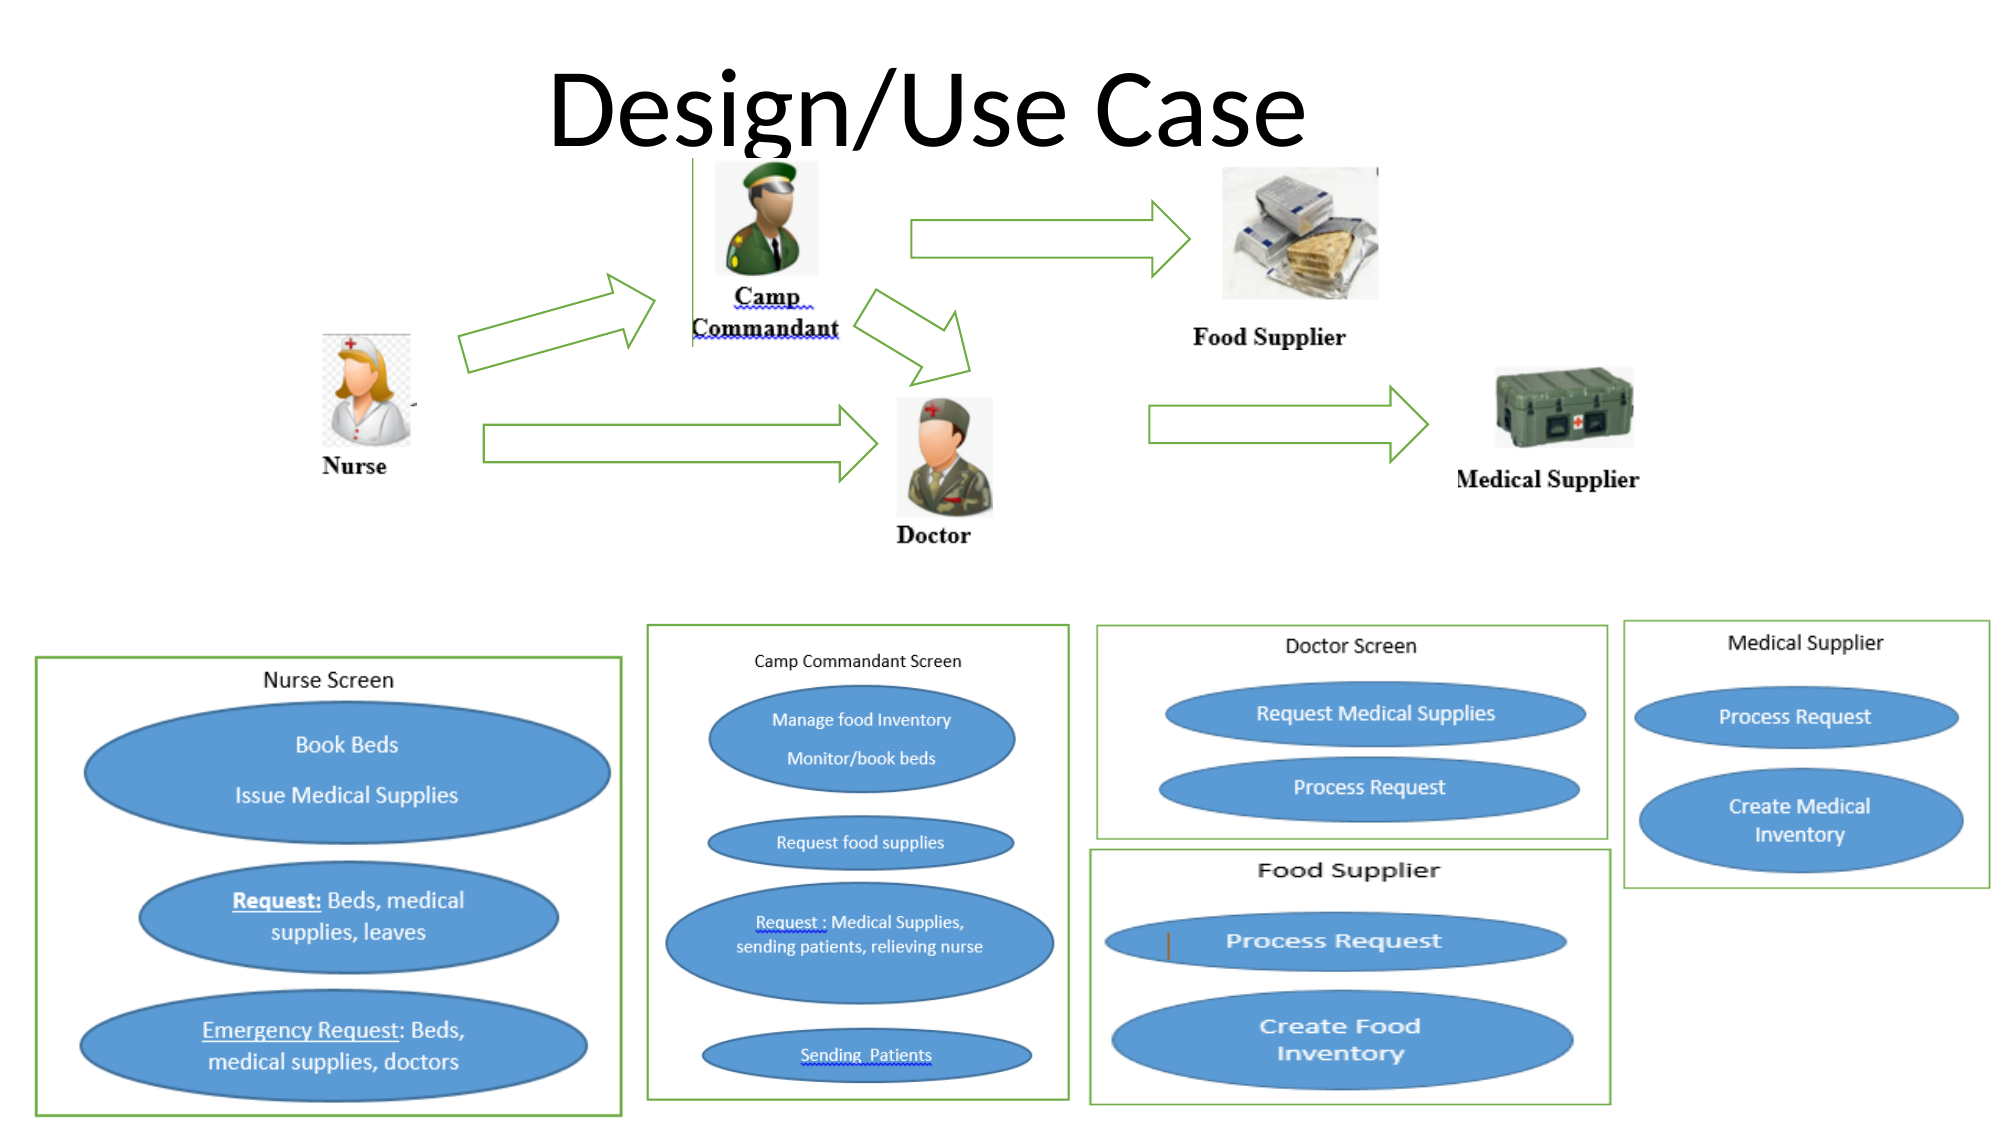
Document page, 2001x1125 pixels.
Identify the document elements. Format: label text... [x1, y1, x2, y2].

text_box [910, 198, 1192, 279]
text_box Design/Use Case [531, 26, 1325, 177]
text_box [852, 288, 971, 387]
picture [1193, 161, 1385, 350]
picture [1458, 352, 1651, 497]
text_box [1148, 384, 1430, 465]
text_box [482, 403, 879, 484]
picture [692, 158, 850, 347]
picture [315, 331, 417, 482]
picture [25, 614, 2000, 1123]
picture [883, 391, 993, 549]
text_box [457, 272, 656, 374]
